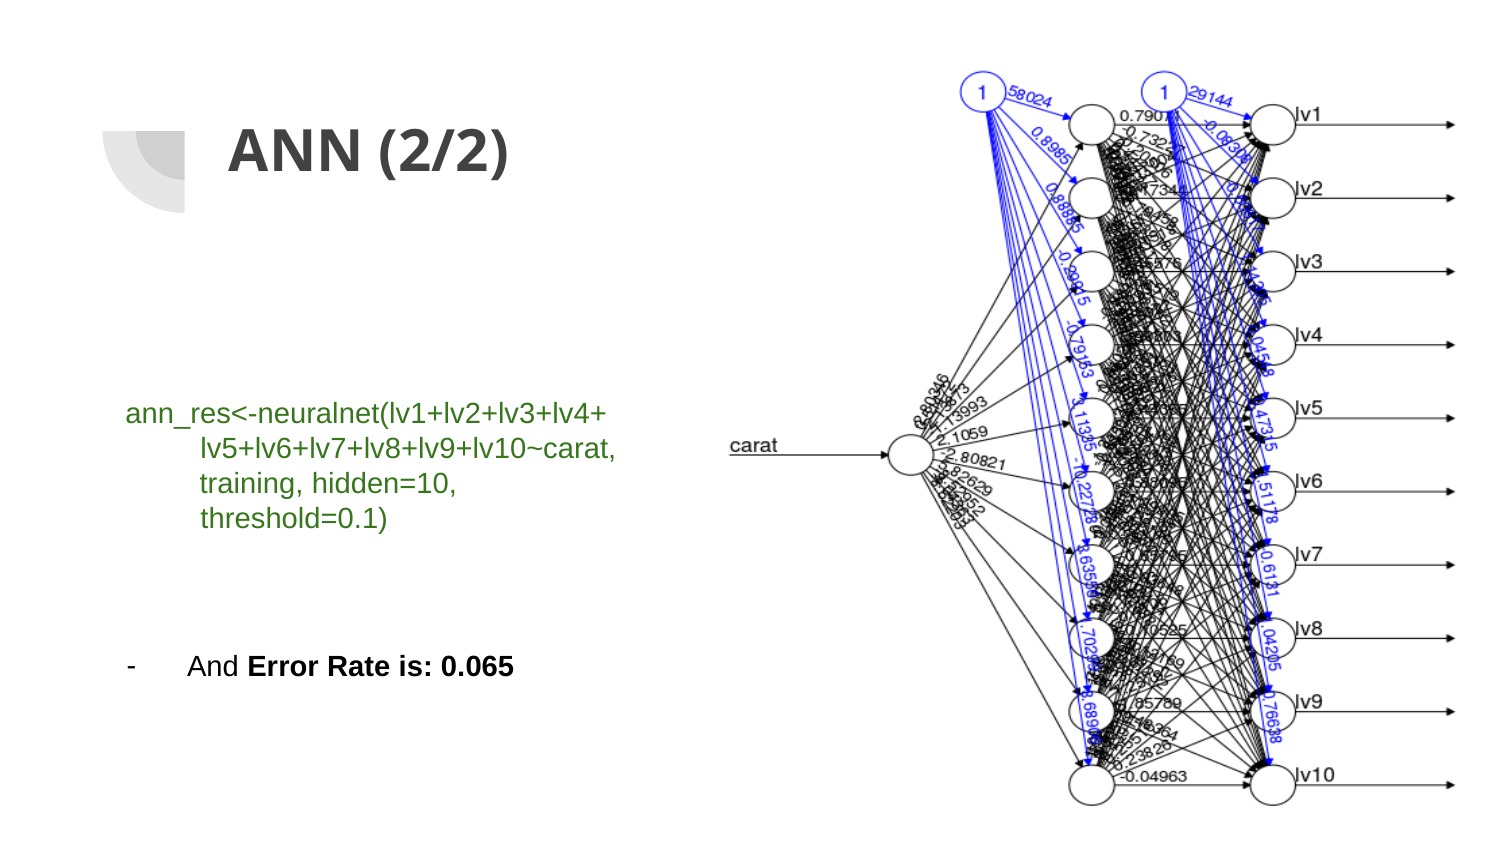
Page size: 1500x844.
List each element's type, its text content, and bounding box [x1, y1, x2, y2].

text_box And Error Rate is: 0.065 [88, 632, 664, 749]
title ANN (2/2) [213, 98, 667, 263]
picture [672, 60, 1500, 814]
text_box ann_res<-neuralnet(lv1+lv2+lv3+lv4+ lv5+lv6+lv7+lv8+lv9+lv10~carat, training, hidden=10, threshold=0.1) [110, 232, 643, 632]
